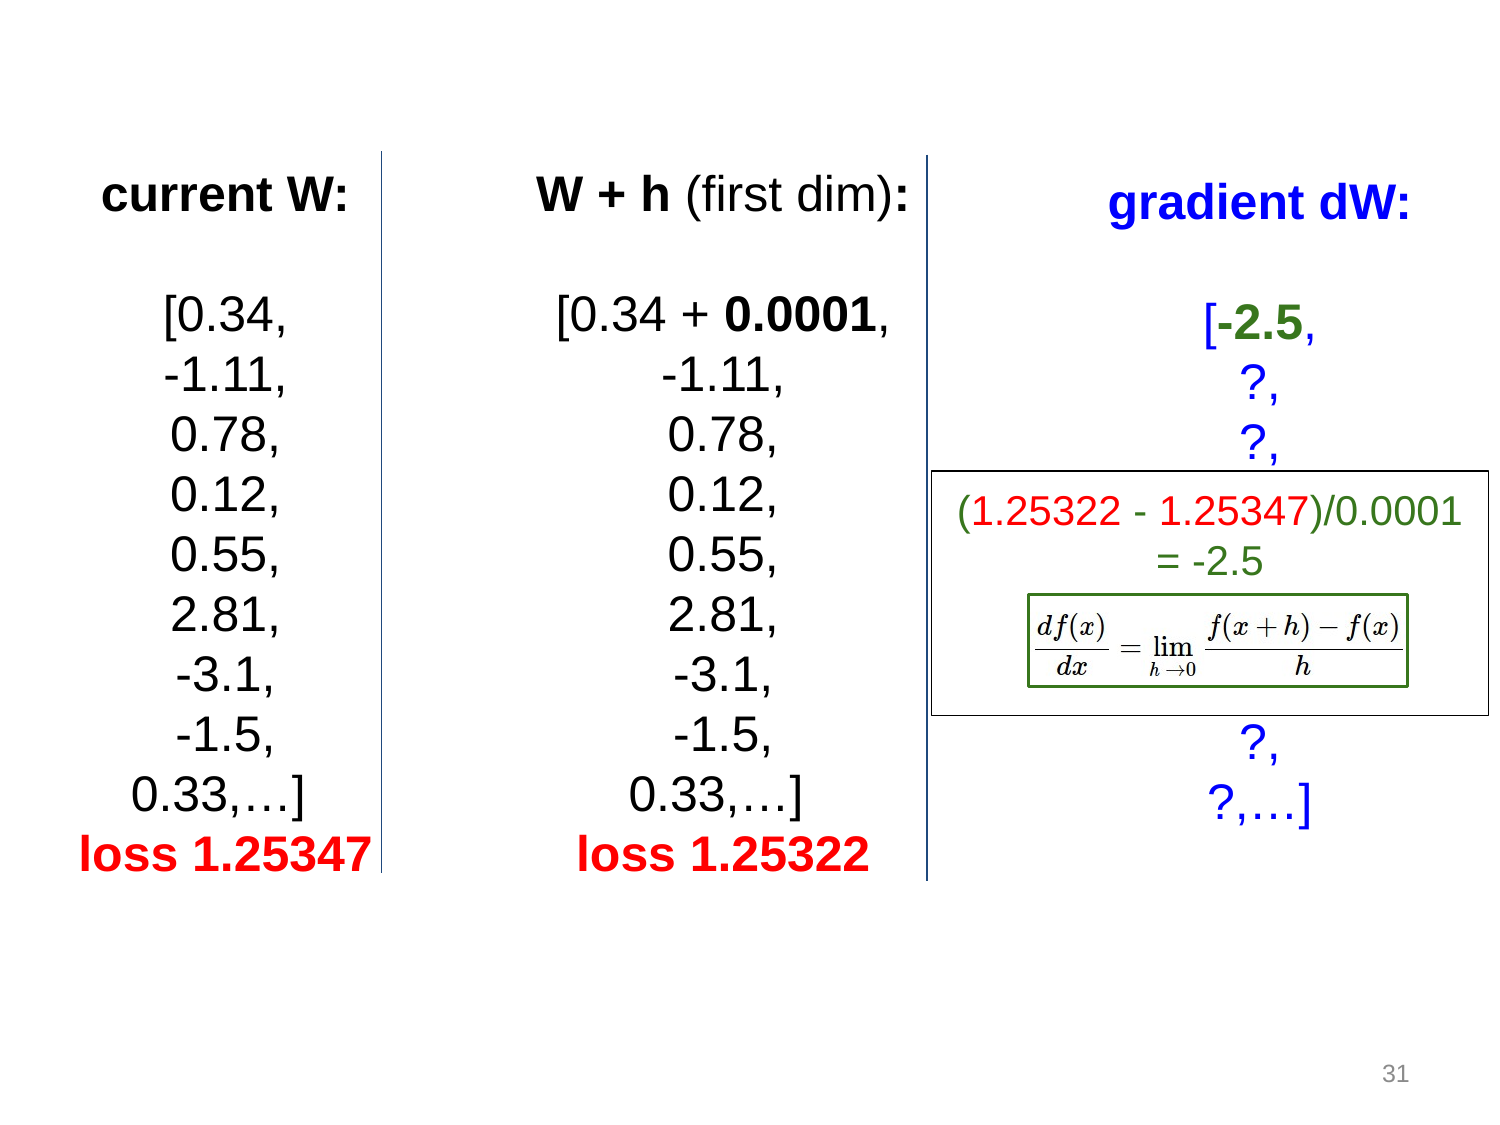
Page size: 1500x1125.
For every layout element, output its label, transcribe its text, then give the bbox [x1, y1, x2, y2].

text_box (1.25322 - 1.25347)/0.0001 = -2.5 [932, 469, 1489, 572]
text_box gradient dW: [-2.5, ?, ?, ?, ?, ?, ?, ?, ?,…] [1066, 154, 1454, 220]
text_box W + h (first dim): [0.34 + 0.0001, -1.11, 0.78, 0.12, 0.55, 2.81, -3.1, -1.5, 0.33,…] loss 1.25322 [444, 146, 1002, 212]
slide_number 31 [1074, 1042, 1425, 1103]
picture [1030, 595, 1407, 685]
text_box current W: [0.34, -1.11, 0.78, 0.12, 0.55, 2.81, -3.1, -1.5, 0.33,…] loss 1.25347 [32, 146, 419, 212]
text_box [932, 572, 1489, 716]
